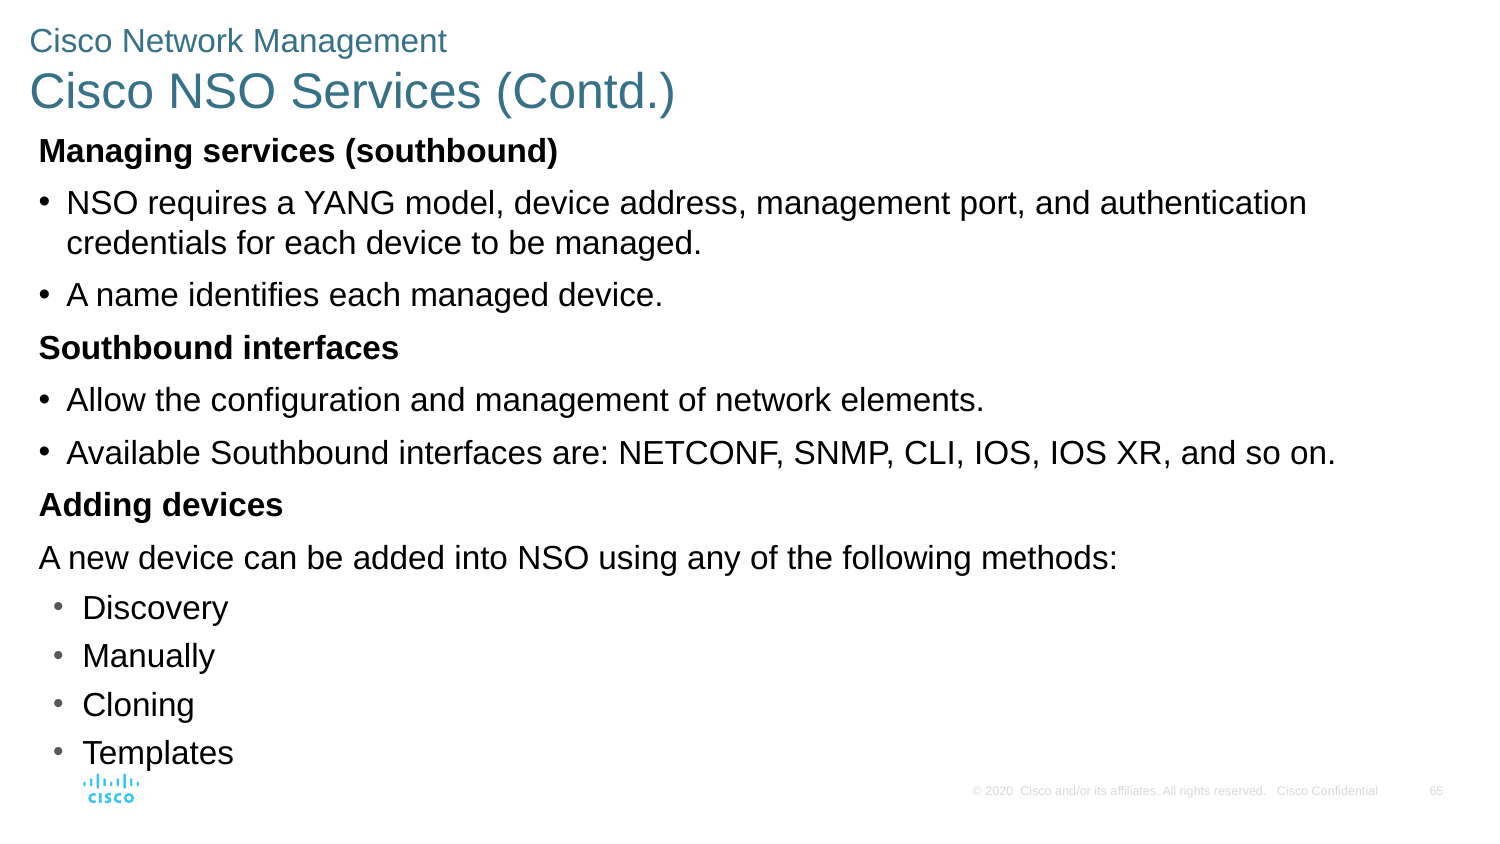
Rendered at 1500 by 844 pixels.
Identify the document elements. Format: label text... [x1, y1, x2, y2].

title Cisco Network Management Cisco NSO Services (Contd.) [14, 6, 1474, 131]
list Managing services (southbound) NSO requires a YANG model, device address, management port, and authentication credentials for each device to be managed. A name identifies each managed device. Southbound interfaces Allow the configuration and management of network elements. Available Southbound interfaces are: NETCONF, SNMP, CLI, IOS, IOS XR, and so on. Adding devices A new device can be added into NSO using any of the following methods: Discovery Manually Cloning Templates [23, 121, 1481, 763]
